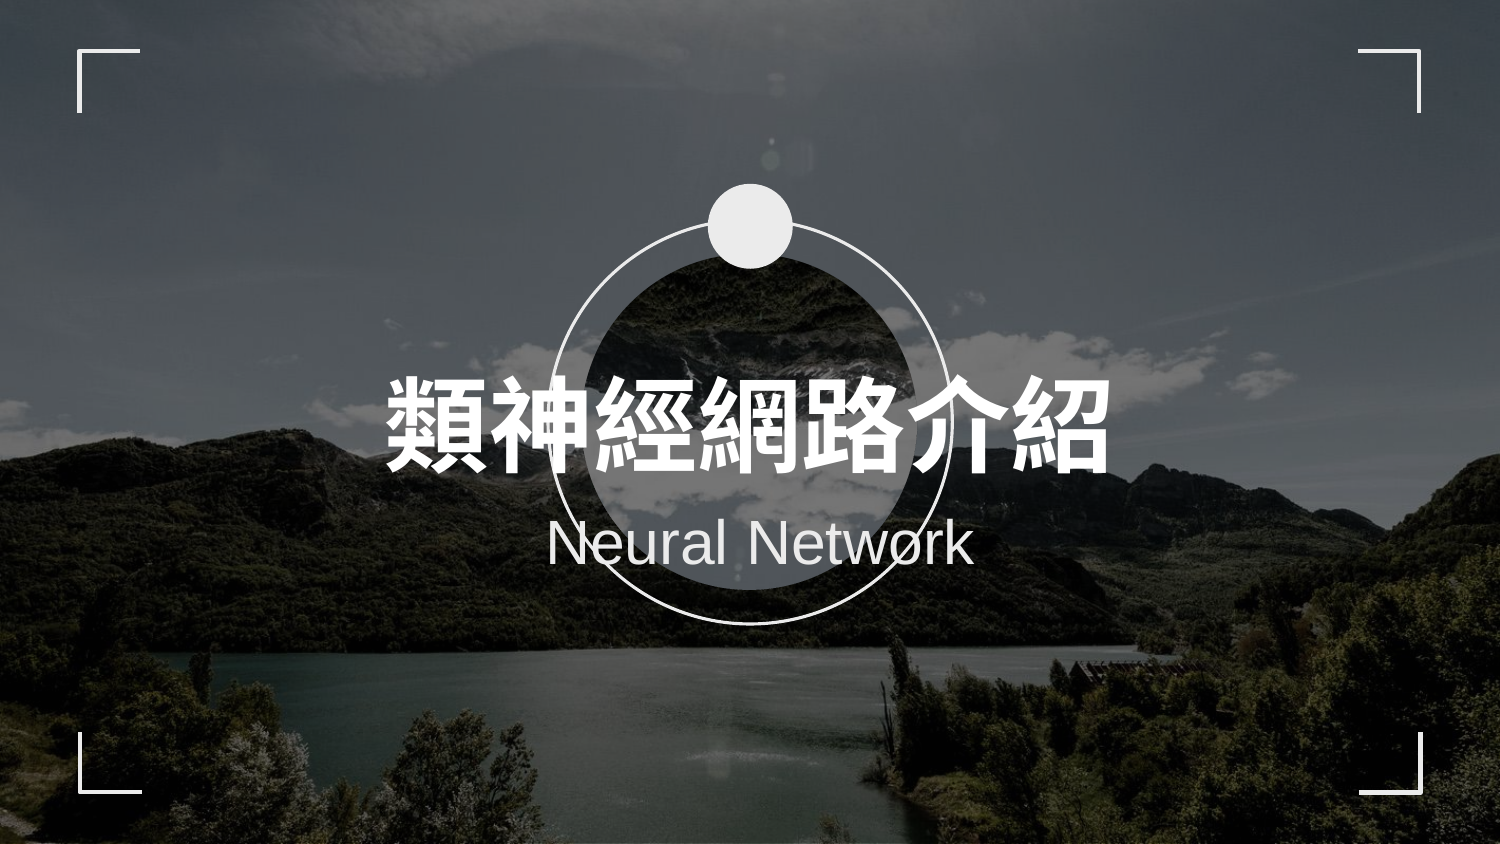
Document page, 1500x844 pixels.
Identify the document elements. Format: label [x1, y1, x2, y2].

text_box [547, 183, 953, 625]
text_box [79, 50, 1421, 793]
picture [0, 0, 1500, 844]
